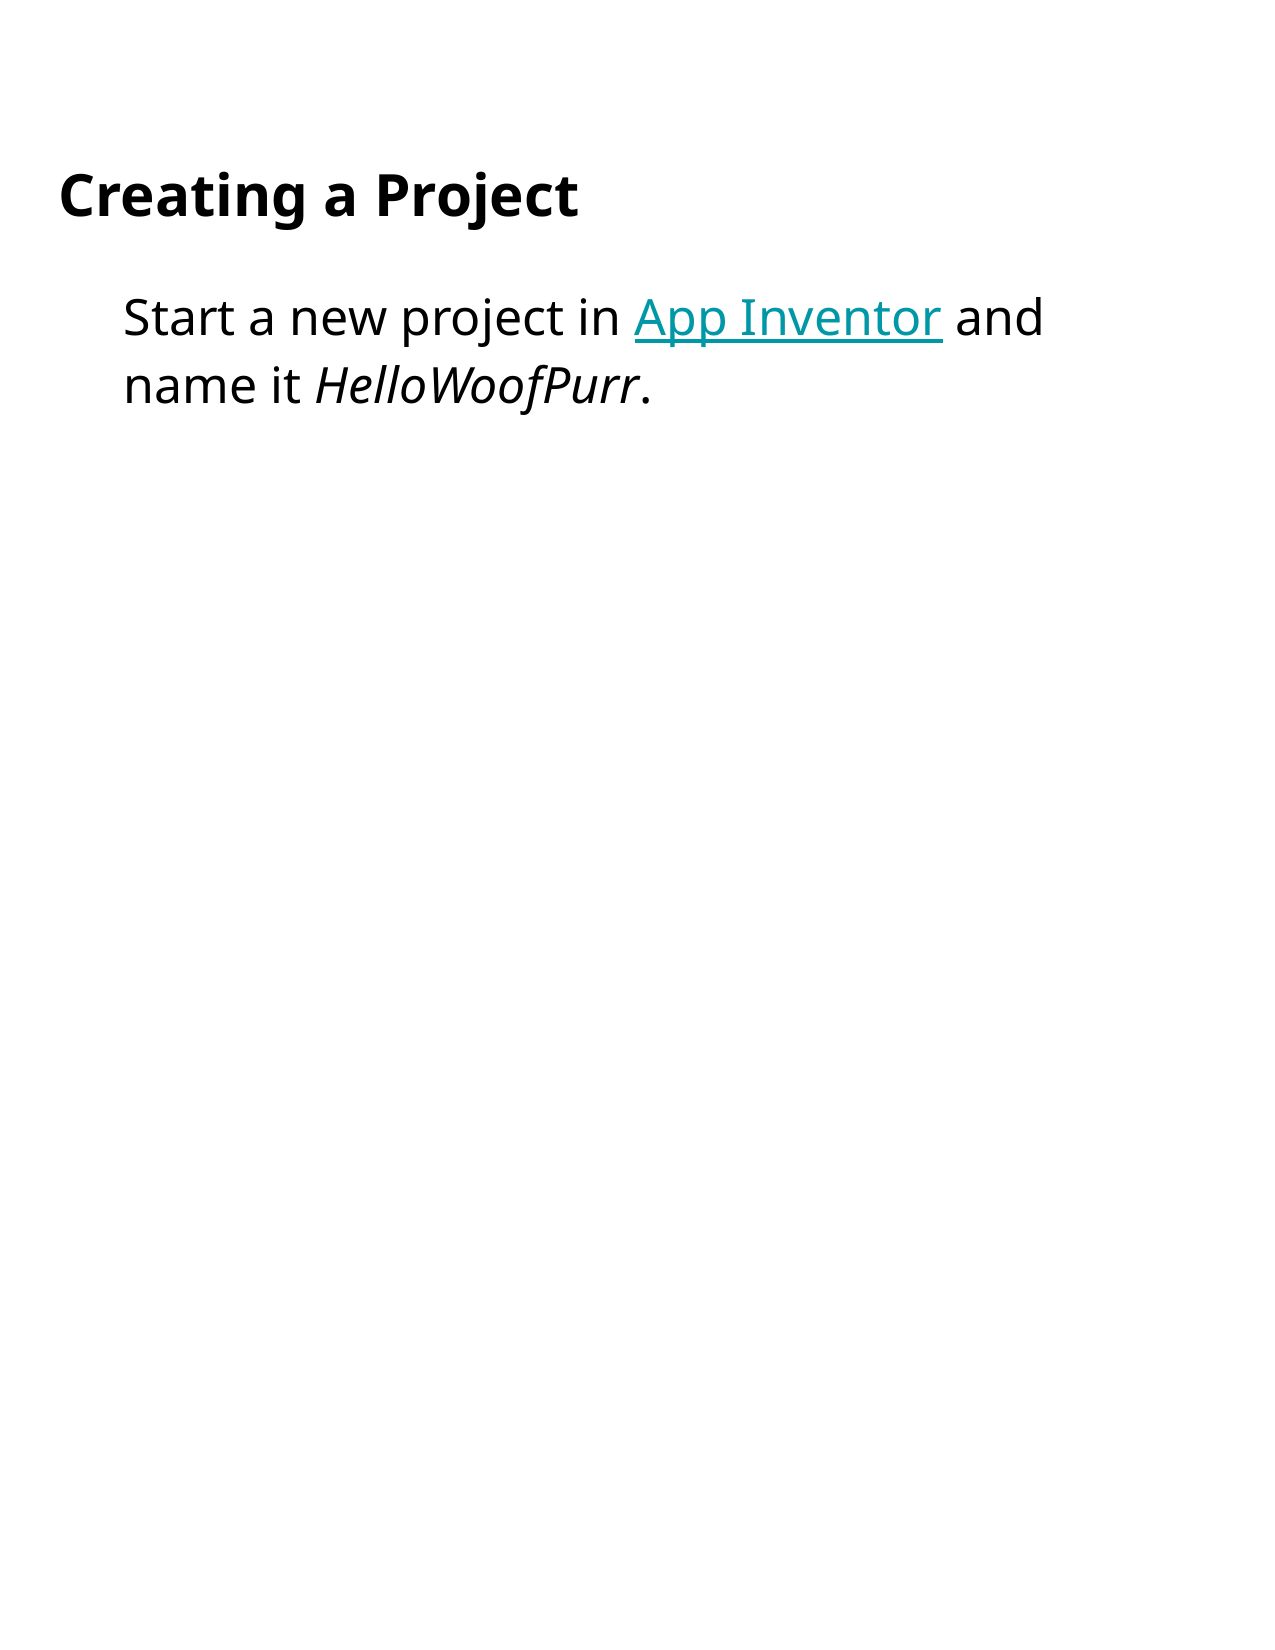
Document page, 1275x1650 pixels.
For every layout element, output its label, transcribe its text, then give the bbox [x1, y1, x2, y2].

title Creating a Project [43, 142, 1232, 327]
subtitle Start a new project in App Inventor and name it HelloWoofPurr. [108, 327, 1204, 431]
